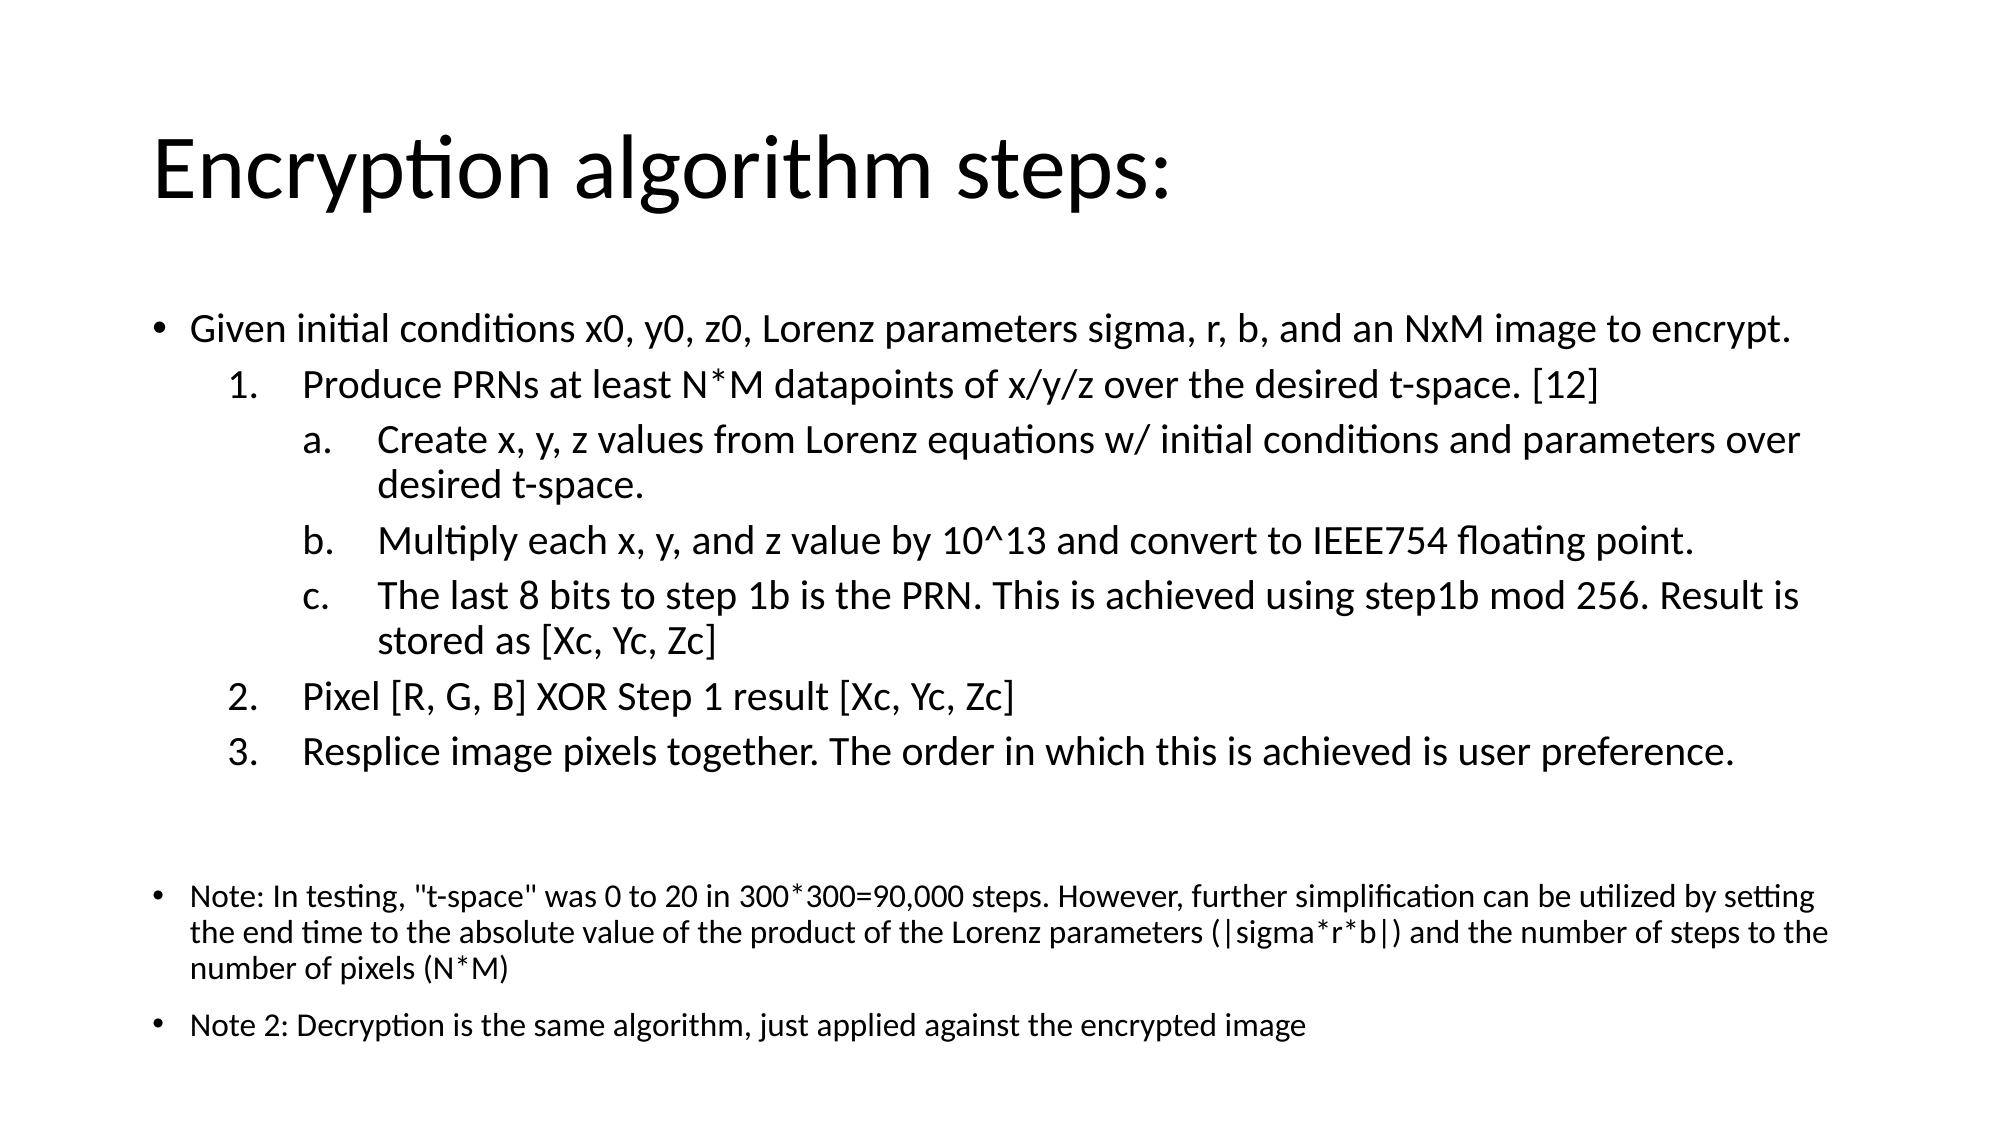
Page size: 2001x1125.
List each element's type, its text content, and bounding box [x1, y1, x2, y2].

list Given initial conditions x0, y0, z0, Lorenz parameters sigma, r, b, and an NxM image to encrypt. Produce PRNs at least N*M datapoints of x/y/z over the desired t-space. [12] Create x, y, z values from Lorenz equations w/ initial conditions and parameters over desired t-space. Multiply each x, y, and z value by 10^13 and convert to IEEE754 floating point. The last 8 bits to step 1b is the PRN. This is achieved using step1b mod 256. Result is stored as [Xc, Yc, Zc] Pixel [R, G, B] XOR Step 1 result [Xc, Yc, Zc] Resplice image pixels together. The order in which this is achieved is user preference. Note: In testing, "t-space" was 0 to 20 in 300*300=90,000 steps. However, further simplification can be utilized by setting the end time to the absolute value of the product of the Lorenz parameters (|sigma*r*b|) and the number of steps to the number of pixels (N*M) Note 2: Decryption is the same algorithm, just applied against the encrypted image [137, 299, 1863, 1014]
title Encryption algorithm steps: [137, 59, 1863, 278]
